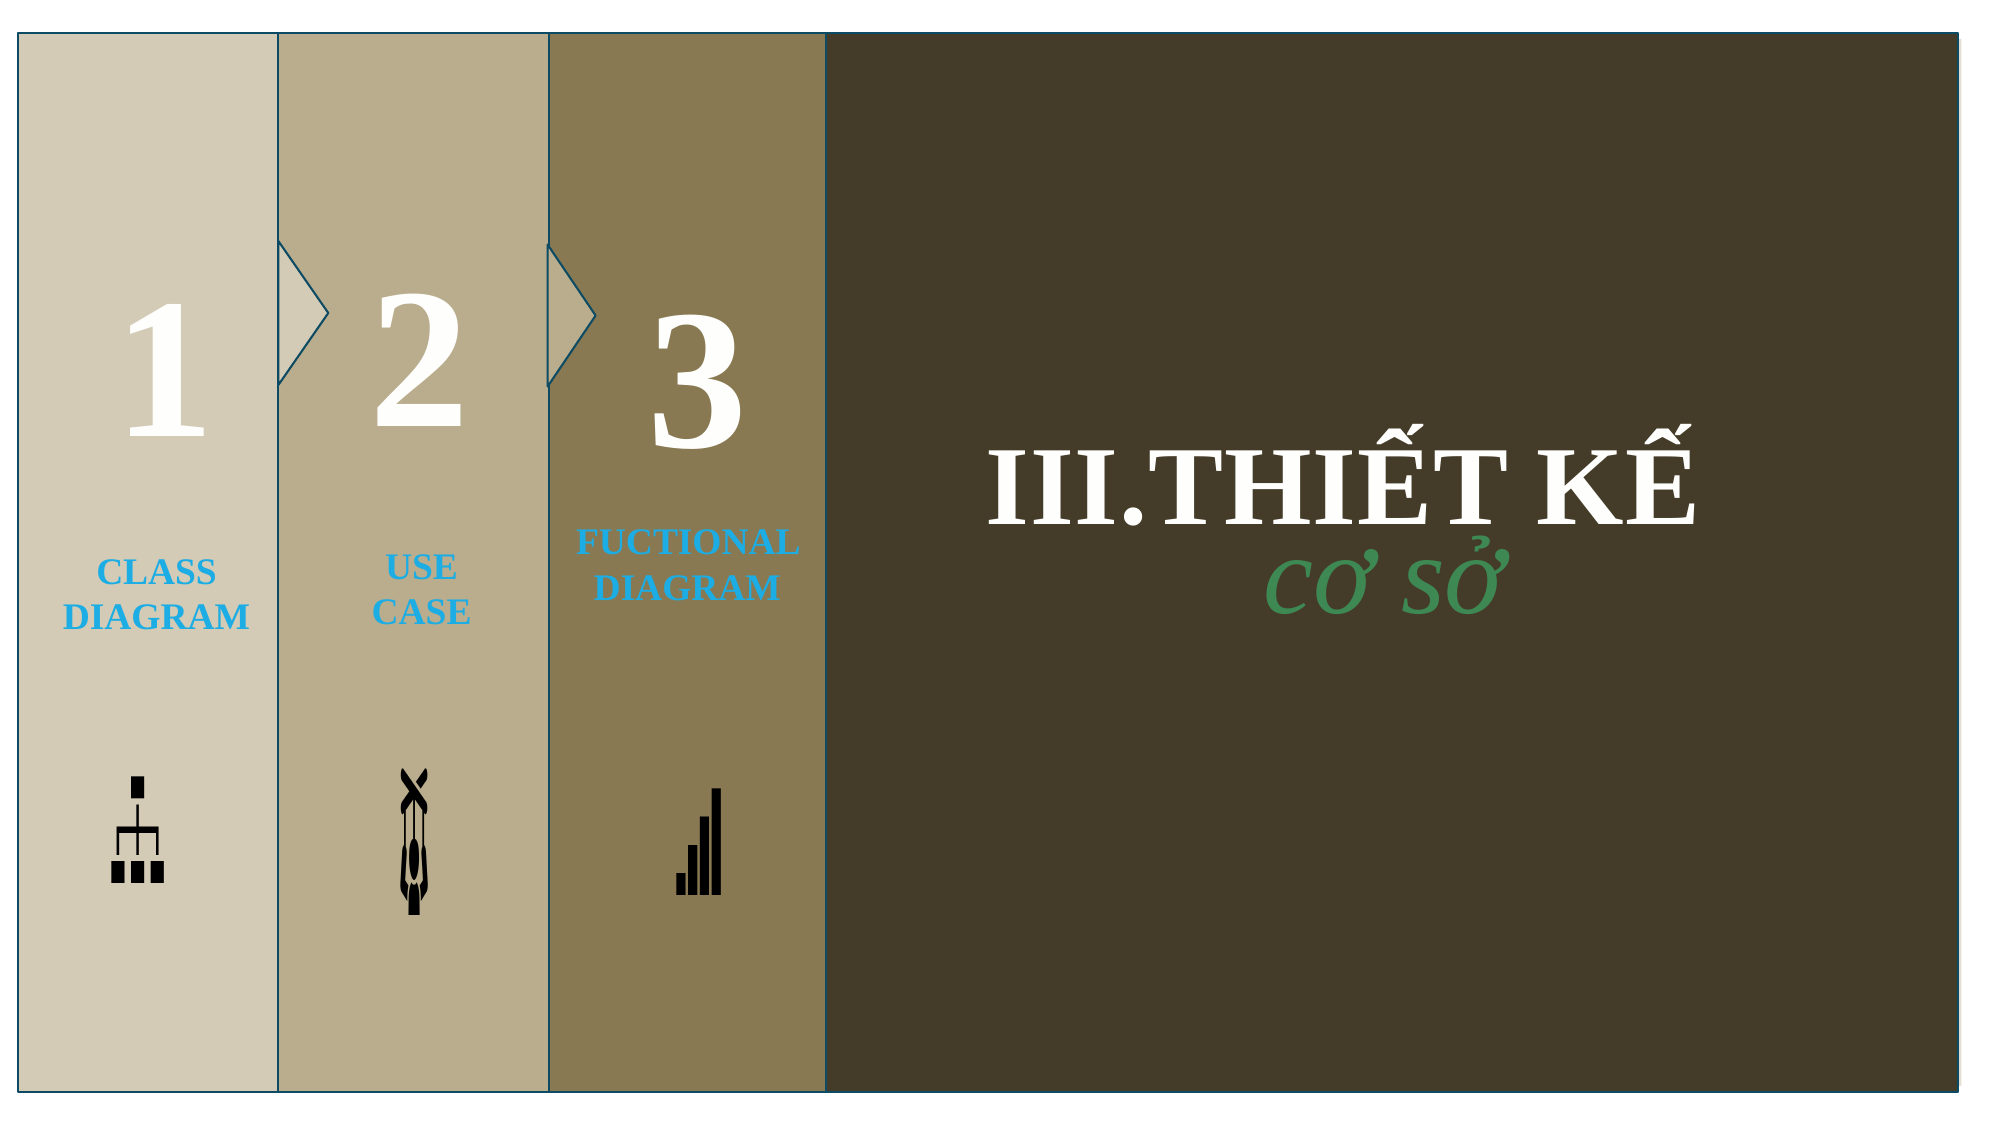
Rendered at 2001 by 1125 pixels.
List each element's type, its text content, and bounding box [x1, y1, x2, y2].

text_box III.THIẾT KẾ [970, 404, 1717, 555]
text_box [0, 32, 826, 1093]
text_box cơ sở [1163, 493, 1521, 644]
text_box [829, 32, 1959, 1093]
